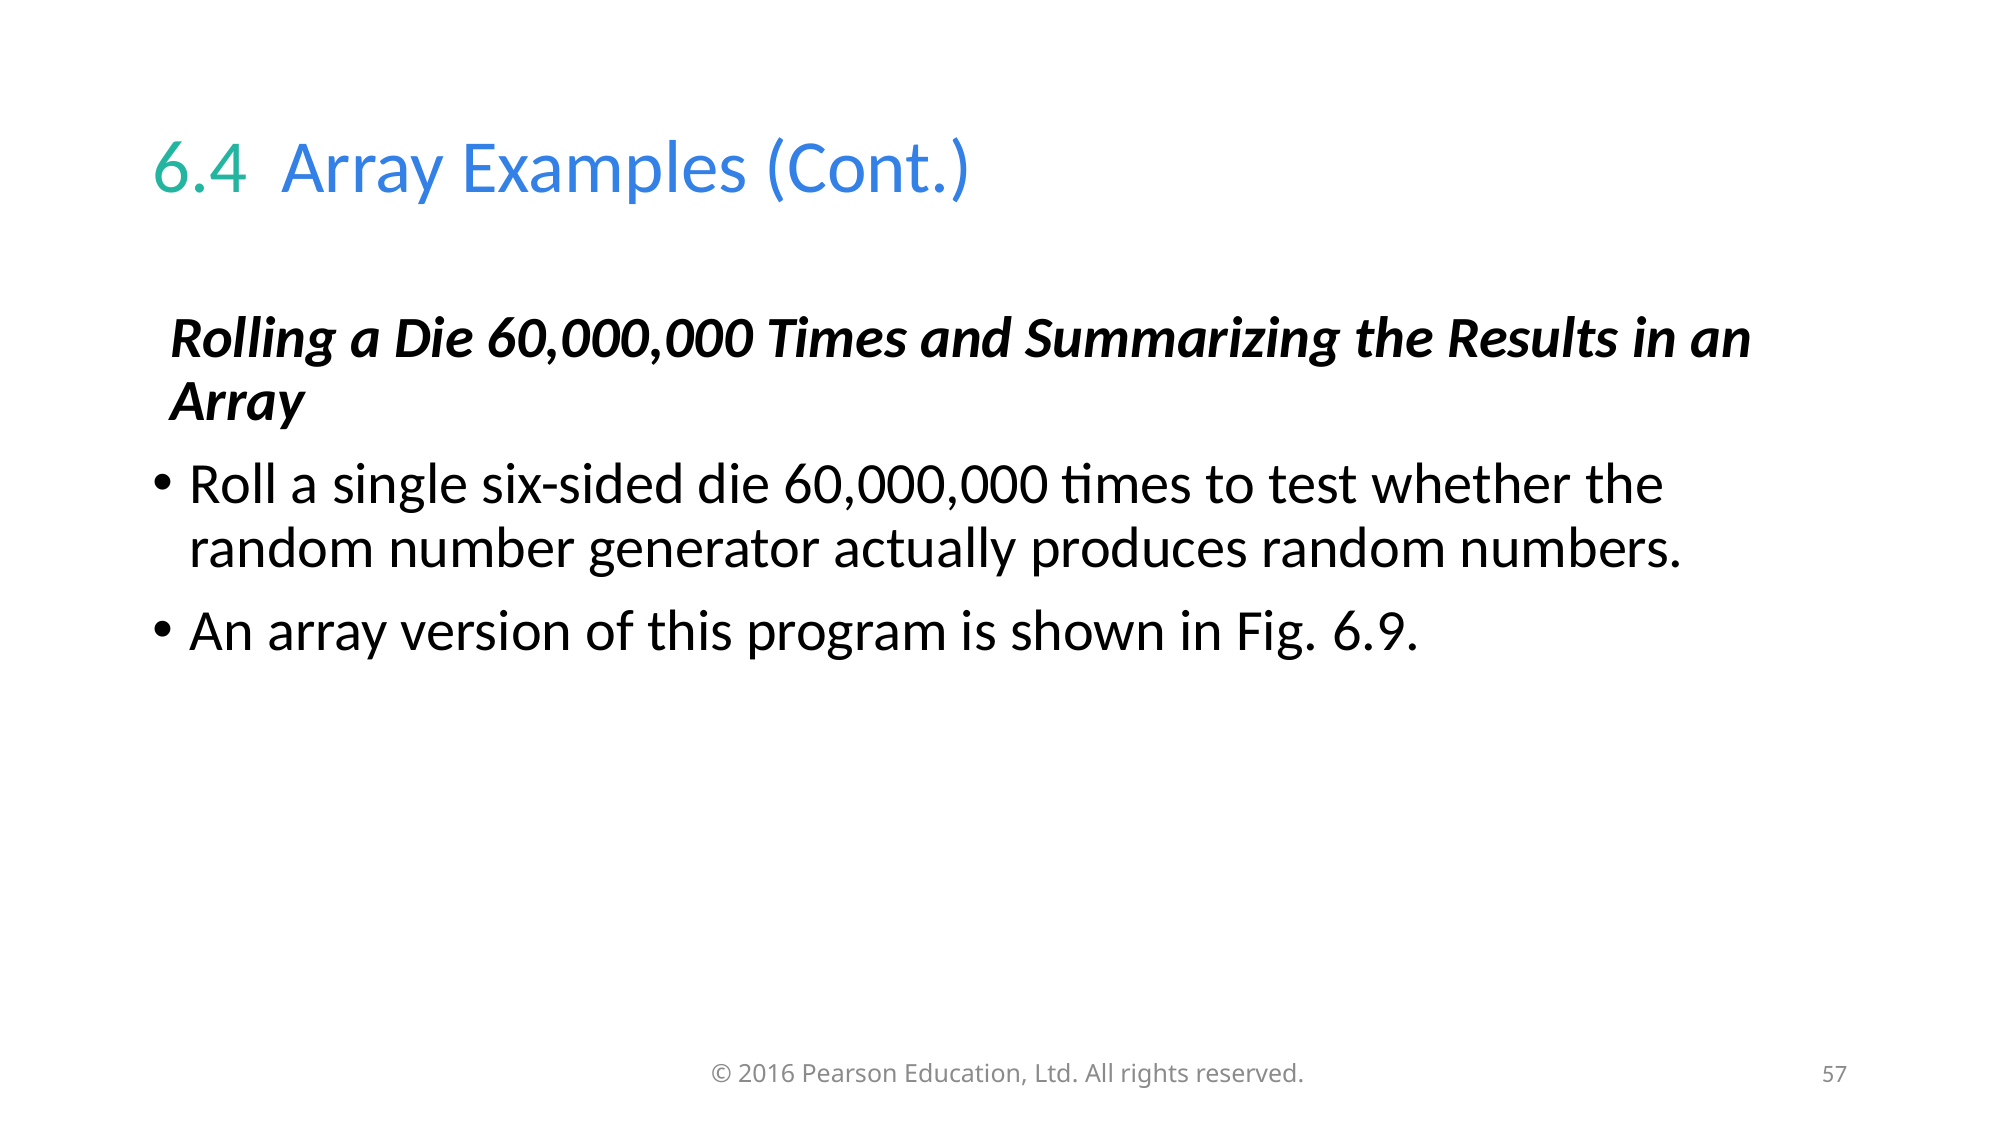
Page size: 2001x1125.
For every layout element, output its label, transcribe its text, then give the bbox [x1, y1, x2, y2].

title 6.4 Array Examples (Cont.) [137, 59, 1863, 278]
list Rolling a Die 60,000,000 Times and Summarizing the Results in an Array Roll a single six-sided die 60,000,000 times to test whether the random number generator actually produces random numbers. An array version of this program is shown in Fig. 6.9. [137, 299, 1863, 1014]
footer © 2016 Pearson Education, Ltd. All rights reserved. [483, 1042, 1412, 1103]
slide_number 57 [1412, 1042, 1863, 1103]
